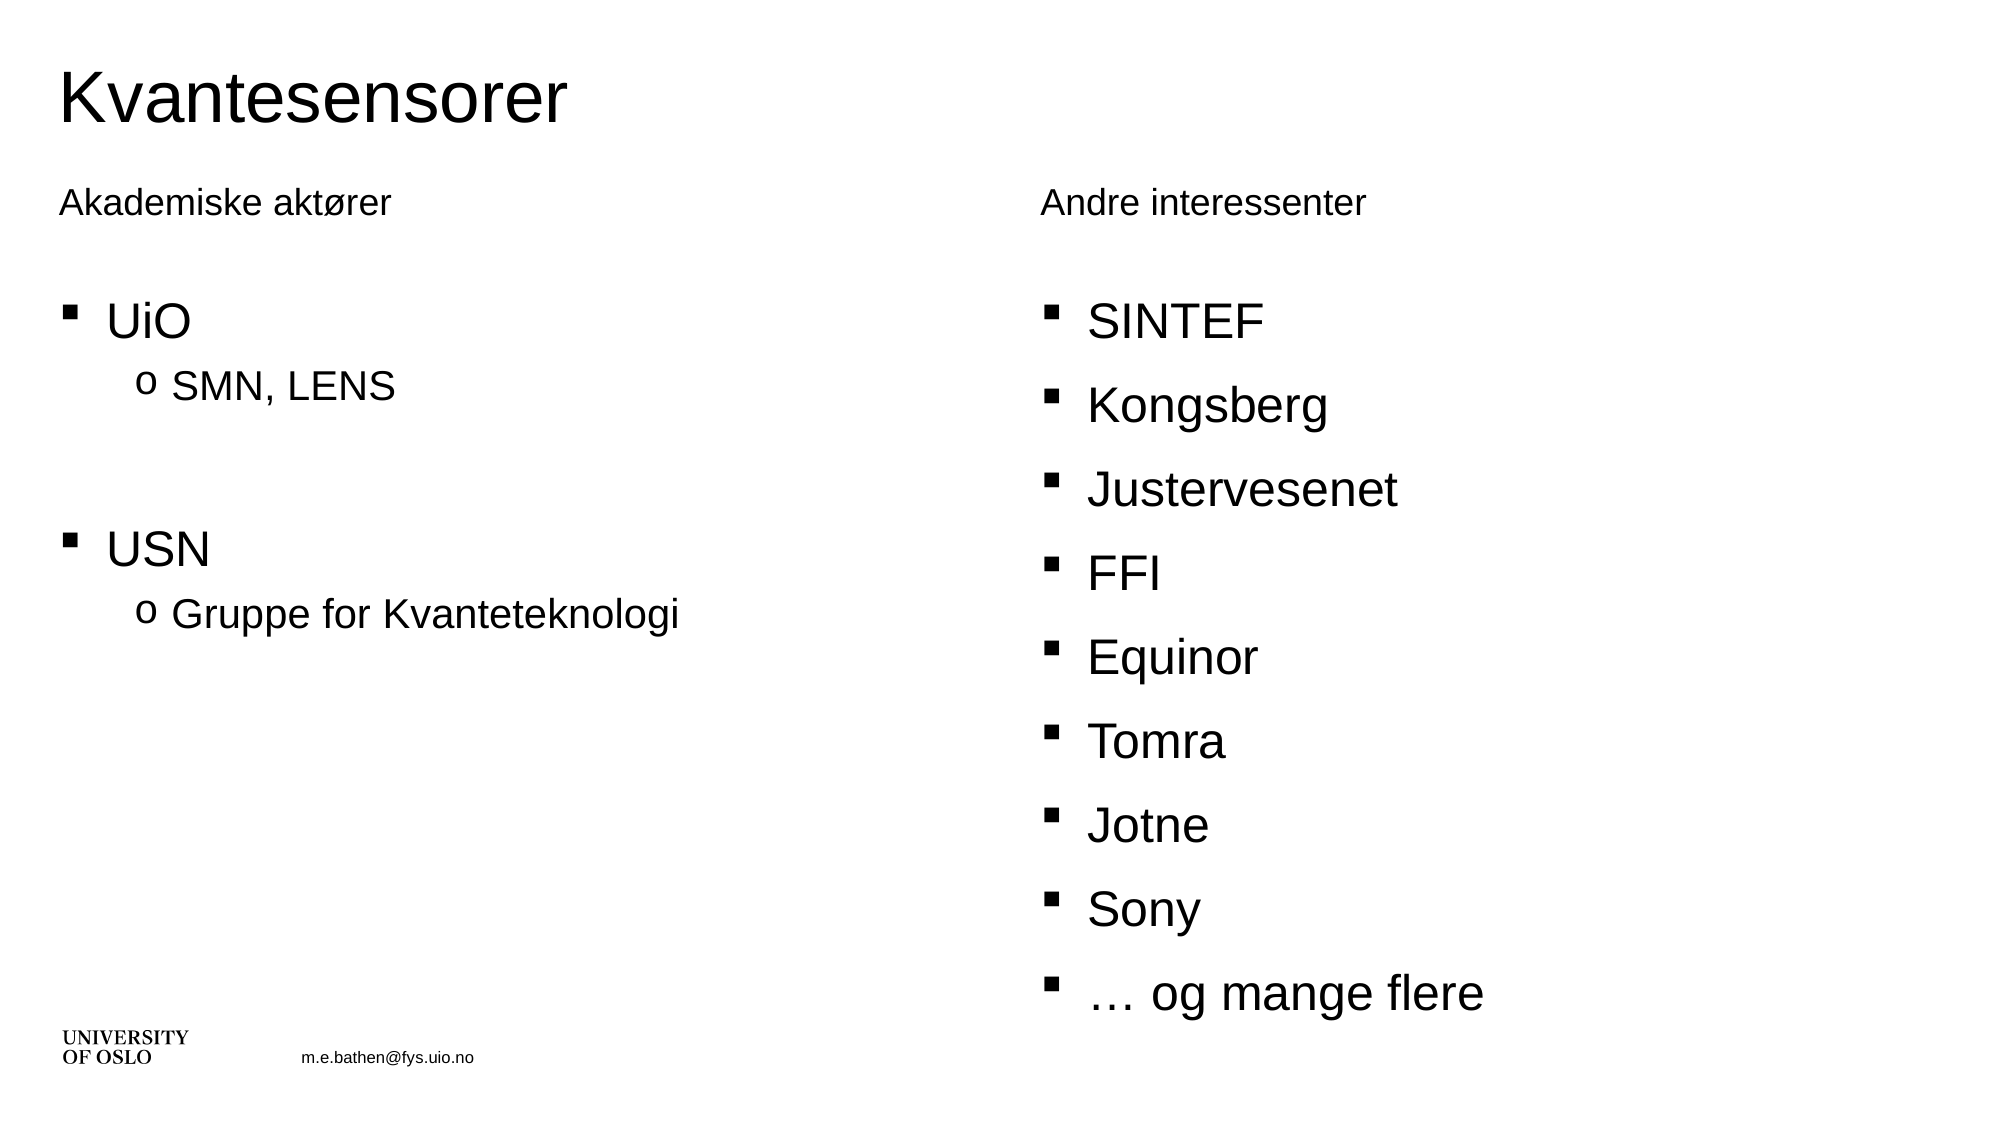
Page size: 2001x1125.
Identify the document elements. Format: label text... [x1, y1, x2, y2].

subtitle Akademiske aktører [59, 177, 960, 259]
title Kvantesensorer [59, 59, 1941, 148]
list UiO SMN, LENS USN Gruppe for Kvanteteknologi [59, 288, 960, 994]
footer m.e.bathen@fys.uio.no [301, 1024, 548, 1067]
picture [62, 1030, 189, 1064]
list SINTEF Kongsberg Justervesenet FFI Equinor Tomra Jotne Sony … og mange flere [1040, 288, 1941, 994]
list Andre interessenter [1040, 177, 1941, 259]
